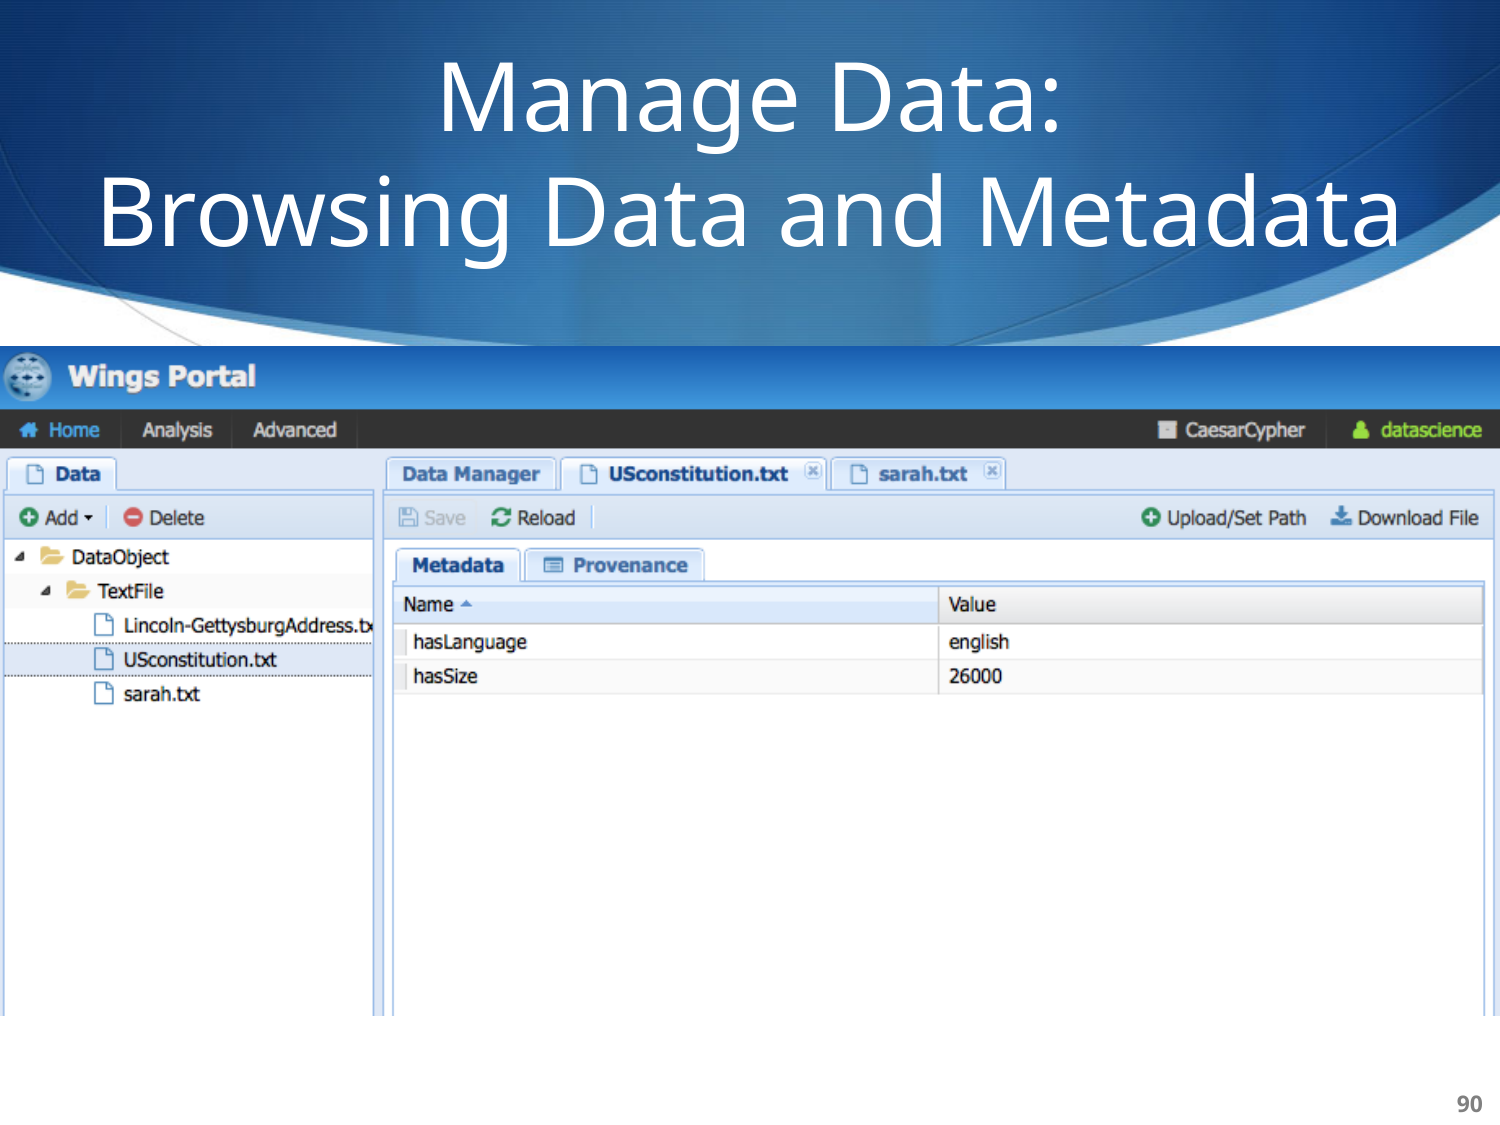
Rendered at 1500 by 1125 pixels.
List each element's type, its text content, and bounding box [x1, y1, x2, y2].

slide_number 90 [1426, 1075, 1500, 1125]
title Manage Data: Browsing Data and Metadata [75, 56, 1425, 245]
picture [0, 0, 1500, 1125]
